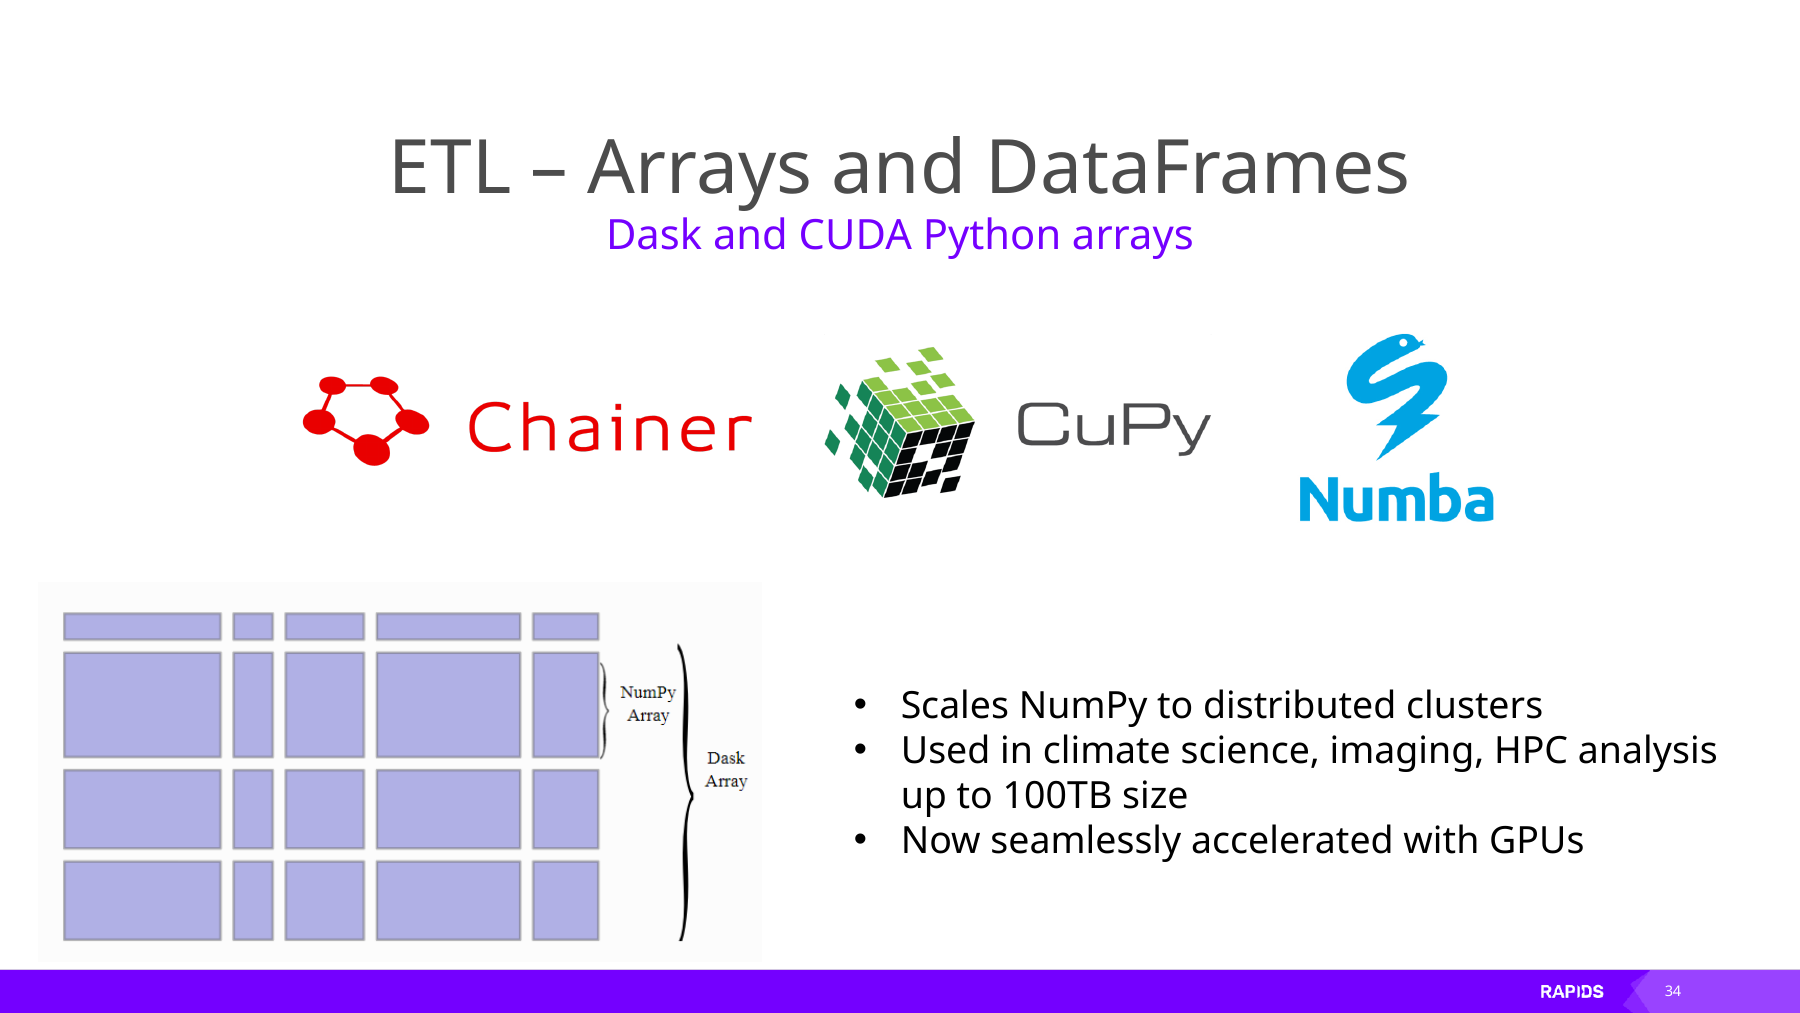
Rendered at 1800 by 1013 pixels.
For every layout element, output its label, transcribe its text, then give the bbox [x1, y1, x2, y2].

title ETL – Arrays and DataFrames [81, 120, 1719, 206]
text_box Scales NumPy to distributed clusters Used in climate science, imaging, HPC analysis up to 100TB size Now seamlessly accelerated with GPUs [838, 673, 1739, 871]
picture [0, 0, 1800, 1013]
list Dask and CUDA Python arrays [81, 206, 1719, 293]
